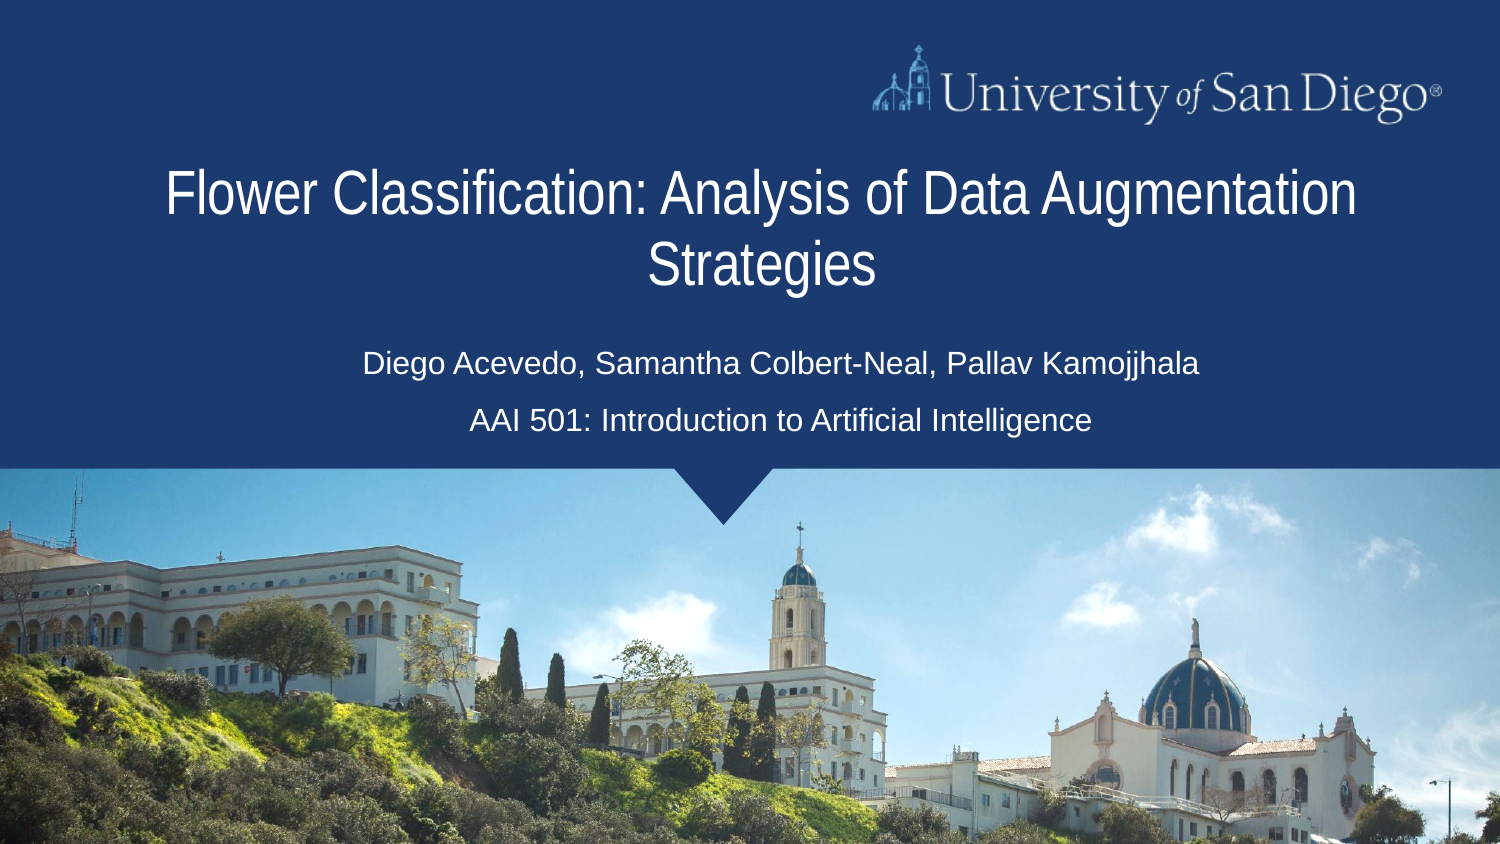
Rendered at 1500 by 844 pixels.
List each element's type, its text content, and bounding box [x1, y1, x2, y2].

title Flower Classification: Analysis of Data Augmentation Strategies [76, 140, 1449, 325]
picture [0, 469, 1500, 844]
picture [843, 29, 1469, 141]
subtitle Diego Acevedo, Samantha Colbert-Neal, Pallav Kamojjhala AAI 501: Introduction to Artificial Intelligence [200, 325, 1363, 454]
